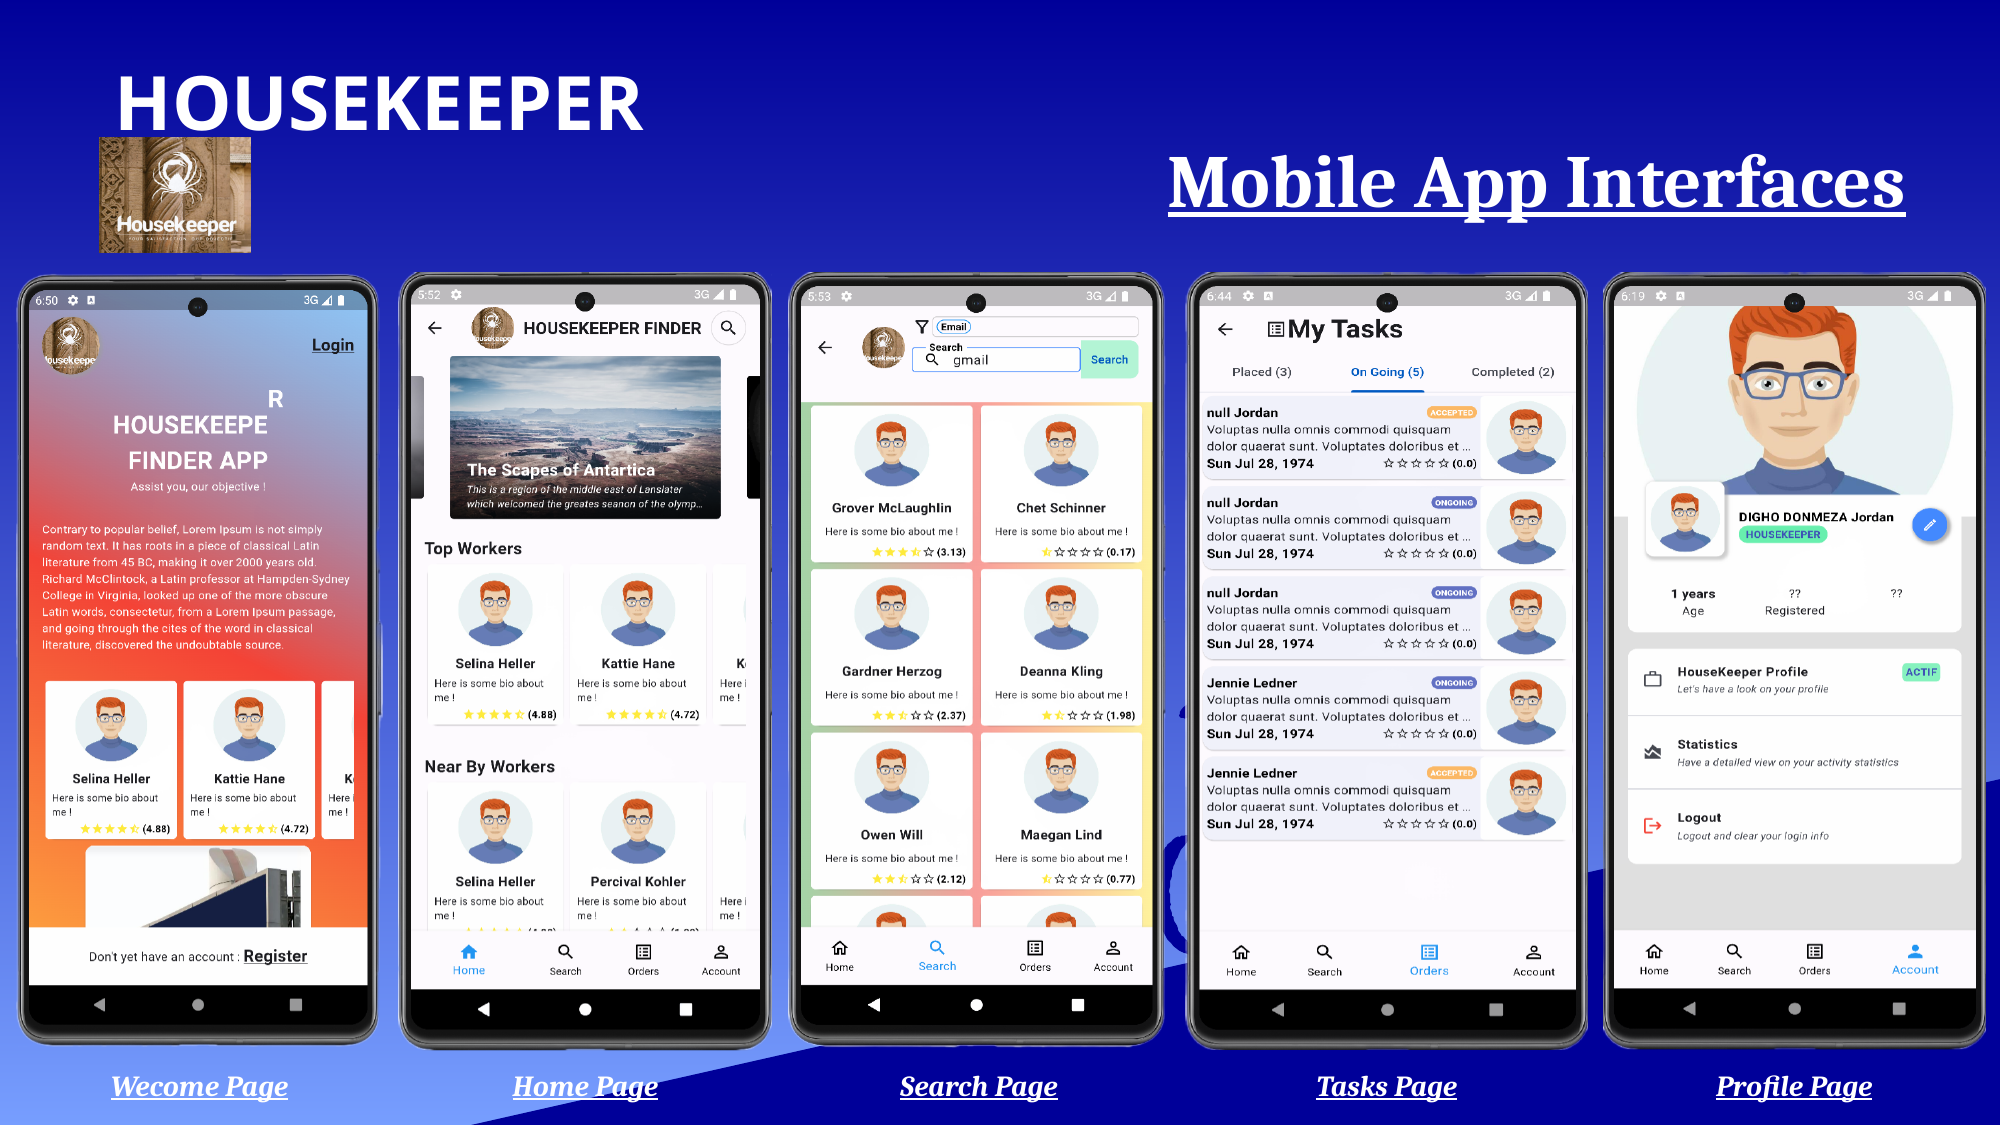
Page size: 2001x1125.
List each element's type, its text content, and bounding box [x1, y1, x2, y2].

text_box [1603, 272, 1986, 1111]
title HOUSEKEEPER [99, 44, 1901, 137]
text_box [787, 272, 1170, 1111]
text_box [16, 272, 383, 1111]
picture [99, 137, 251, 253]
text_box Mobile App Interfaces [251, 137, 1921, 218]
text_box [398, 272, 772, 1111]
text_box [1185, 272, 1588, 1111]
